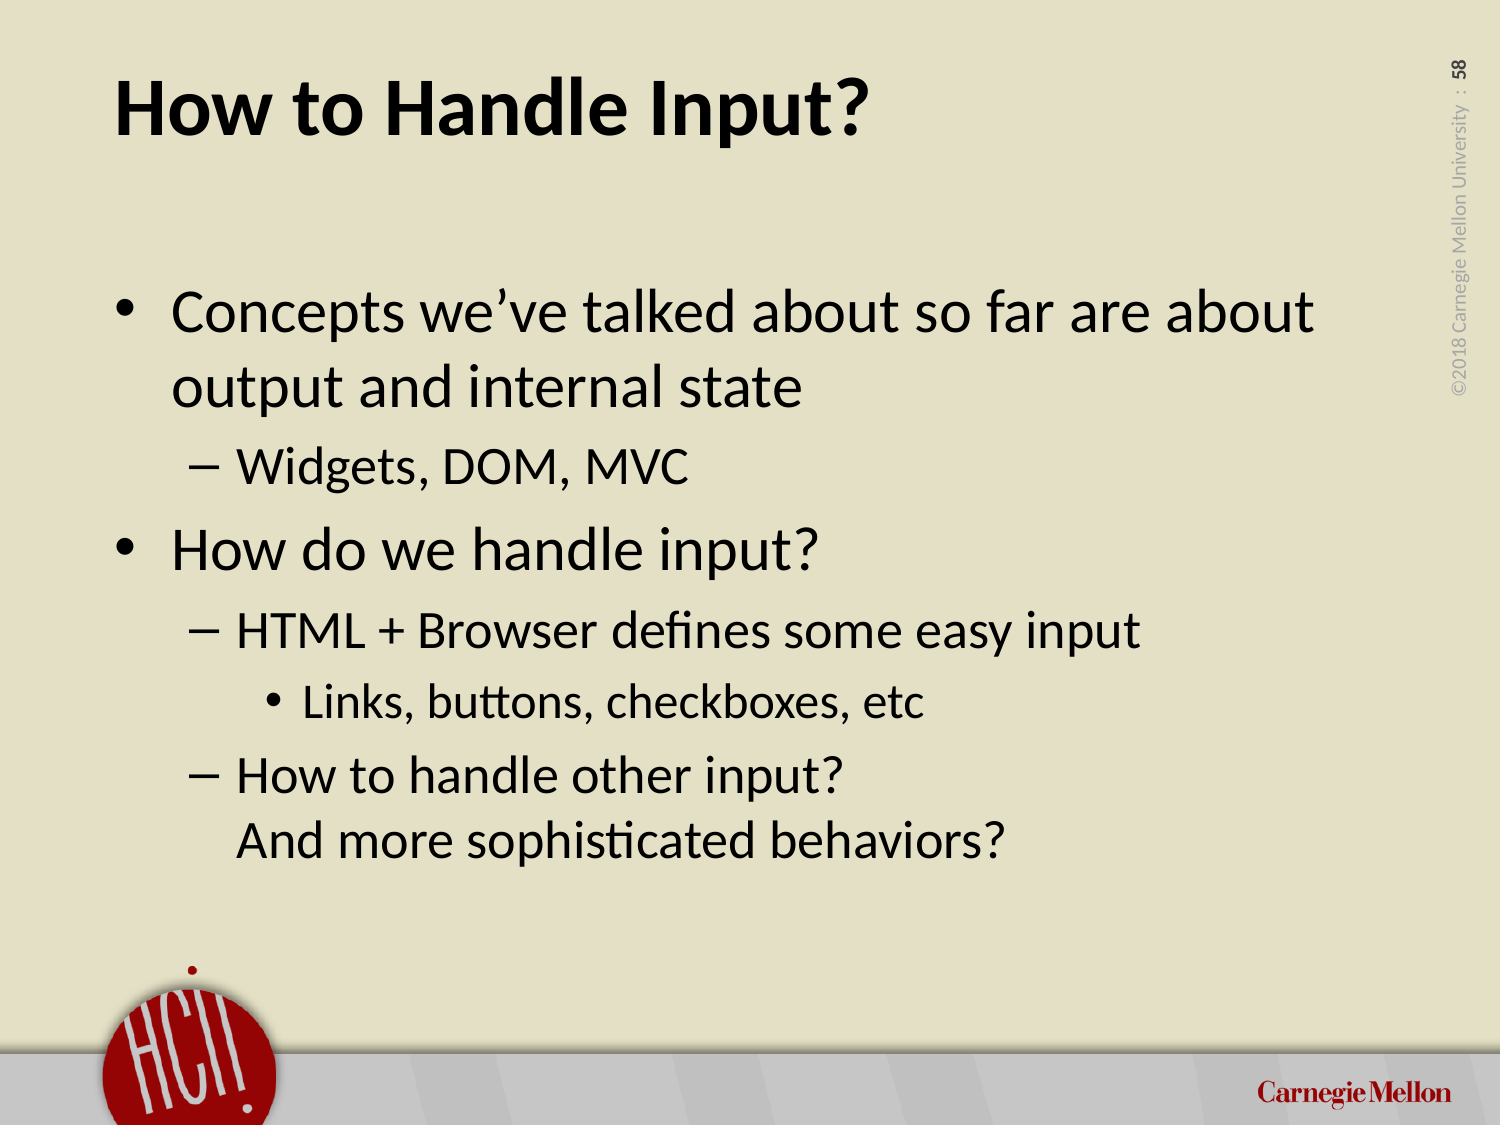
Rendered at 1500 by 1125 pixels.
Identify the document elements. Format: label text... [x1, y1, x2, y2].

picture [0, 0, 1500, 1125]
title How to Handle Input? [99, 45, 1425, 233]
list Concepts we’ve talked about so far are about output and internal state Widgets, DOM, MVC How do we handle input? HTML + Browser defines some easy input Links, buttons, checkboxes, etc How to handle other input? And more sophisticated behaviors? [99, 262, 1425, 1005]
